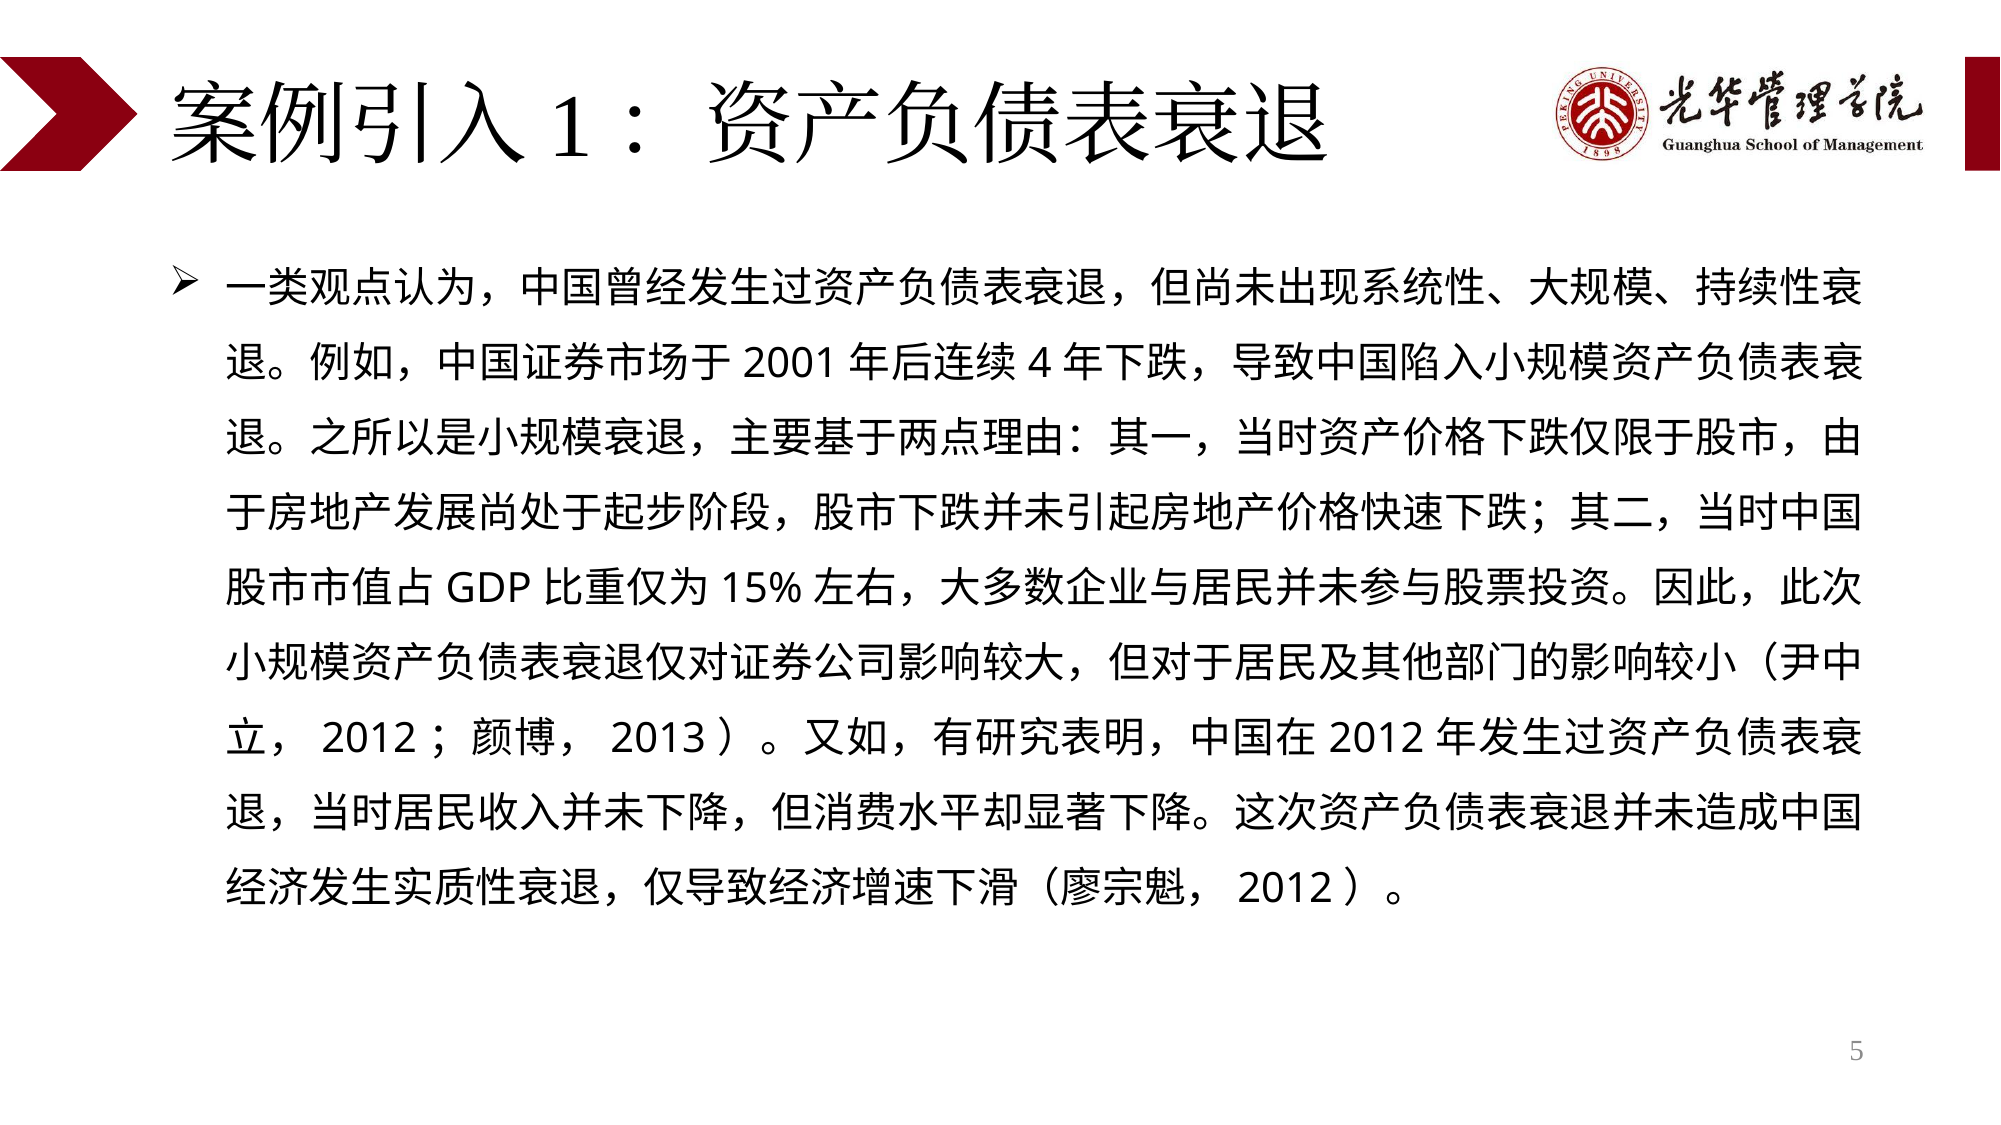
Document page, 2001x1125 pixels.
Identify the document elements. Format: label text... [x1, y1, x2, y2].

slide_number 5 [1429, 1033, 1880, 1079]
title 案例引入1：资产负债表衰退 [154, 59, 1537, 195]
list 一类观点认为，中国曾经发生过资产负债表衰退，但尚未出现系统性、大规模、持续性衰退。例如，中国证券市场于2001年后连续4年下跌，导致中国陷入小规模资产负债表衰退。之所以是小规模衰退，主要基于两点理由：其一，当时资产价格下跌仅限于股市，由于房地产发展尚处于起步阶段，股市下跌并未引起房地产价格快速下跌；其二，当时中国股市市值占GDP比重仅为15%左右，大多数企业与居民并未参与股票投资。因此，此次小规模资产负债表衰退仅对证券公司影响较大，但对于居民及其他部门的影响较小（尹中立，2012；颜博，2013）。又如，有研究表明，中国在2012年发生过资产负债表衰退，当时居民收入并未下降，但消费水平却显著下降。这次资产负债表衰退并未造成中国经济发生实质性衰退，仅导致经济增速下滑（廖宗魁，2012）。 [154, 227, 1880, 1033]
picture [1507, 27, 1965, 200]
